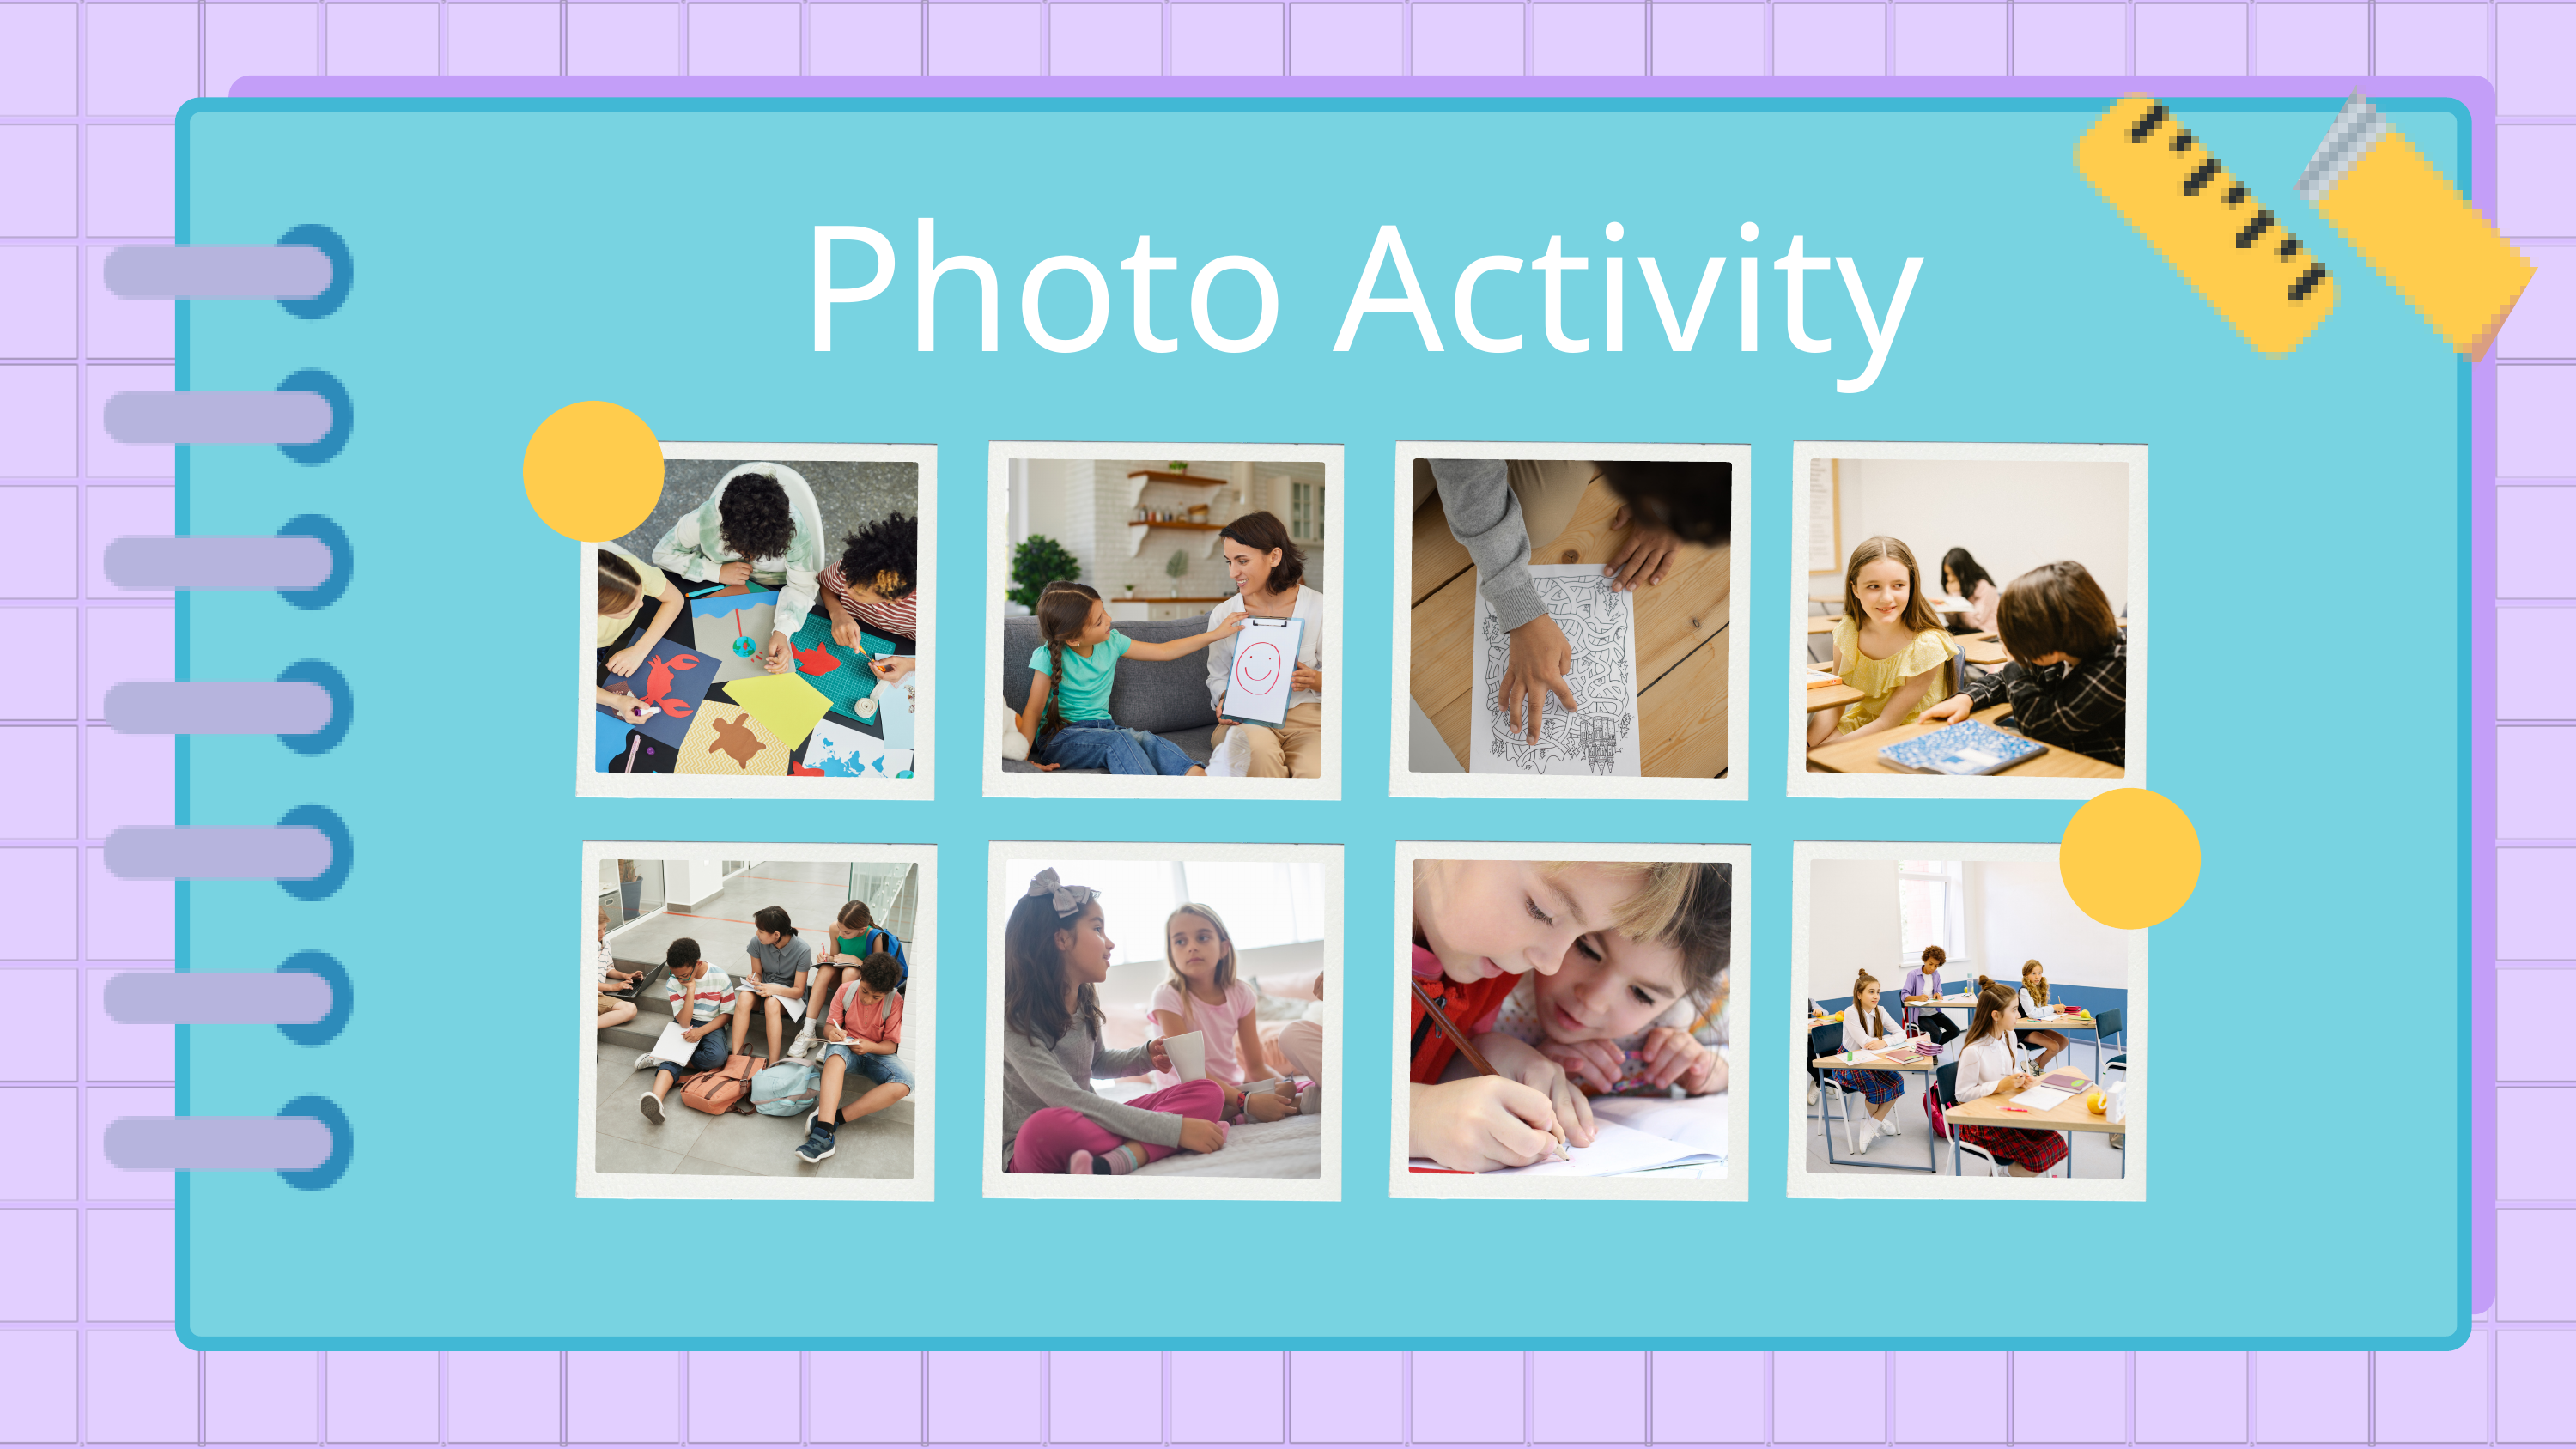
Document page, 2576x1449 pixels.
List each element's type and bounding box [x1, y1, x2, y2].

text_box [2059, 787, 2202, 930]
text_box [1388, 439, 1752, 802]
text_box [1785, 439, 2149, 802]
text_box [981, 840, 1345, 1203]
text_box [574, 439, 939, 802]
text_box [0, 0, 2576, 1449]
text_box [228, 75, 2496, 1315]
text_box [574, 840, 939, 1203]
text_box [522, 400, 665, 543]
text_box [182, 104, 2465, 1344]
text_box [1388, 840, 1752, 1203]
text_box [1785, 840, 2149, 1203]
text_box [981, 439, 1345, 802]
